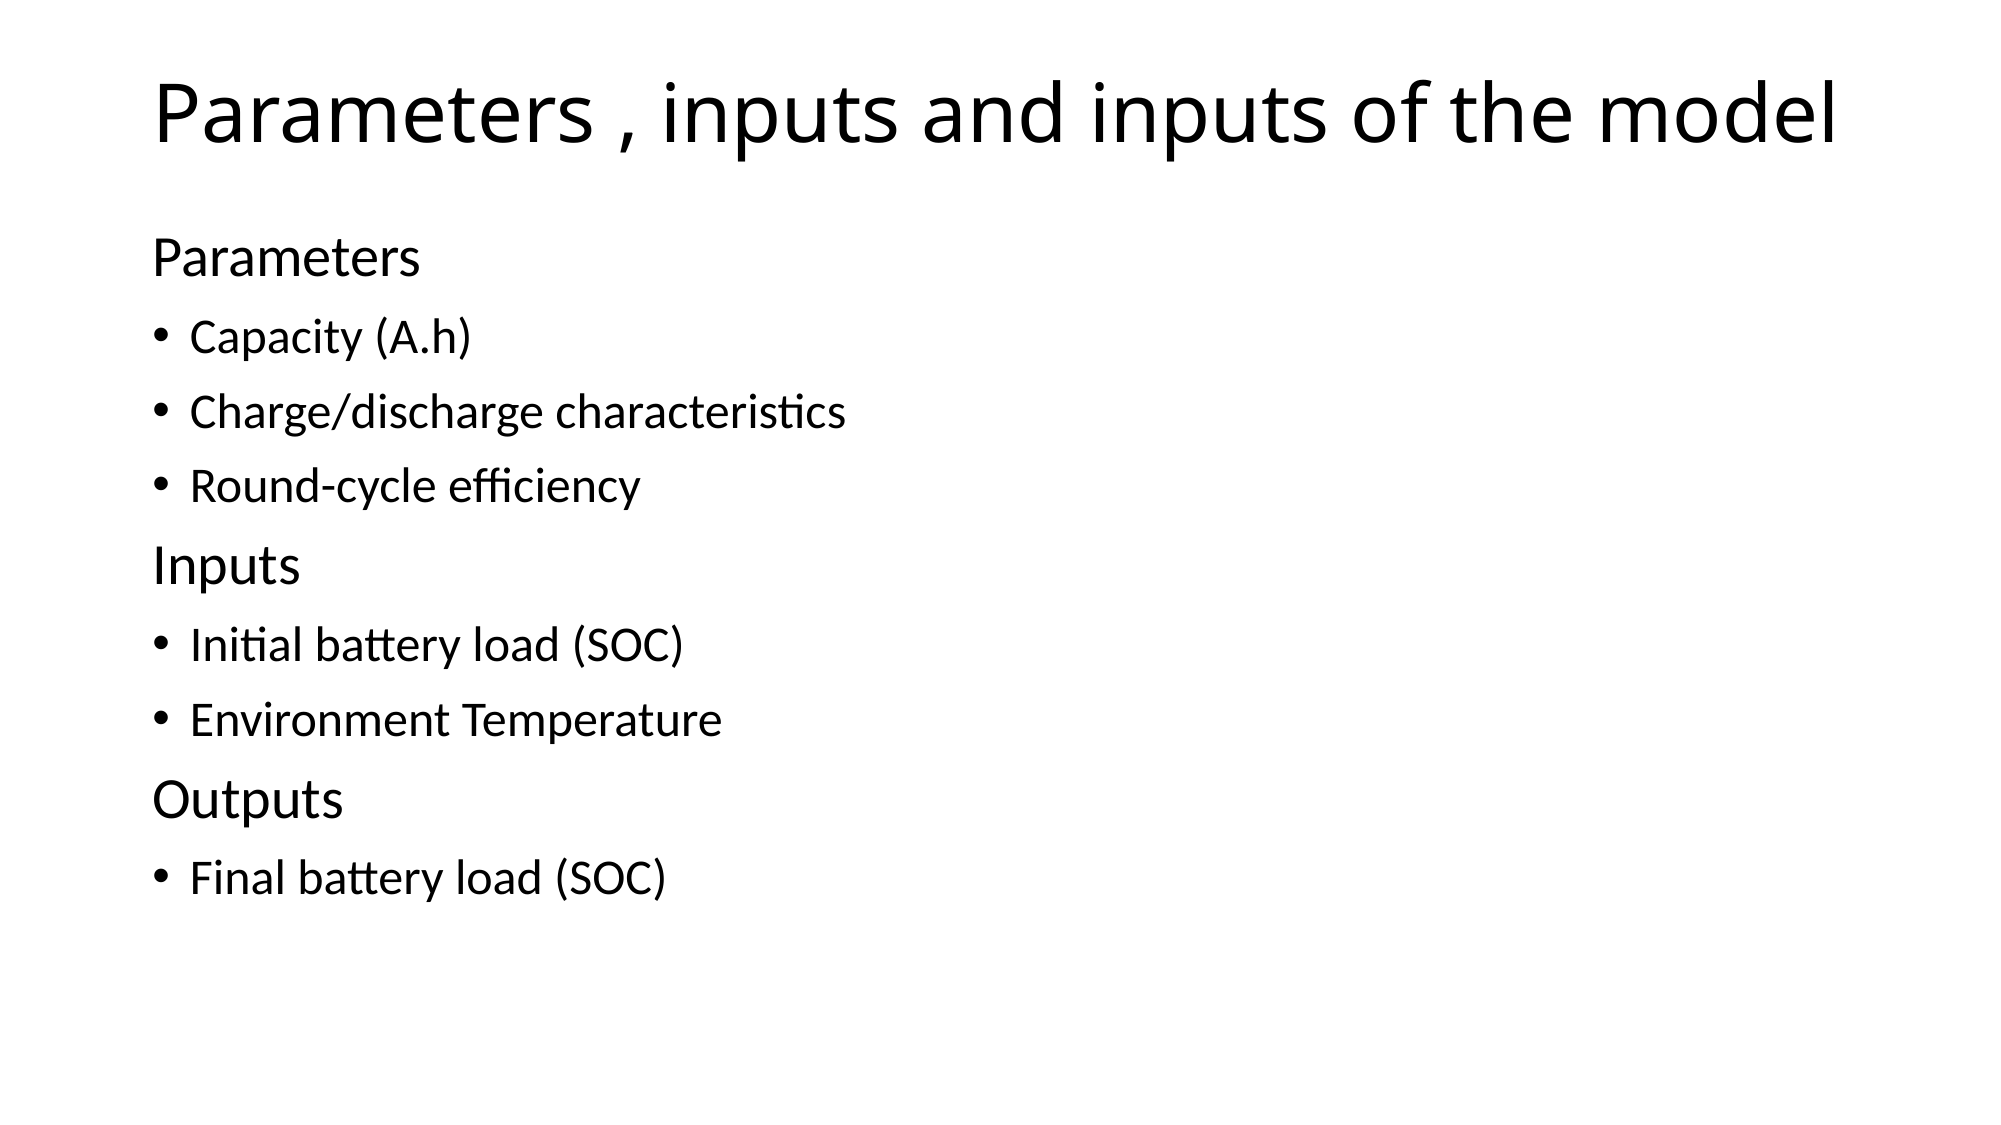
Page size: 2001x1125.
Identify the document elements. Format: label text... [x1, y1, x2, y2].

title Parameters , inputs and inputs of the model [137, 59, 1863, 173]
list Parameters Capacity (A.h) Charge/discharge characteristics Round-cycle efficiency Inputs Initial battery load (SOC) Environment Temperature Outputs Final battery load (SOC) [137, 218, 1280, 1014]
